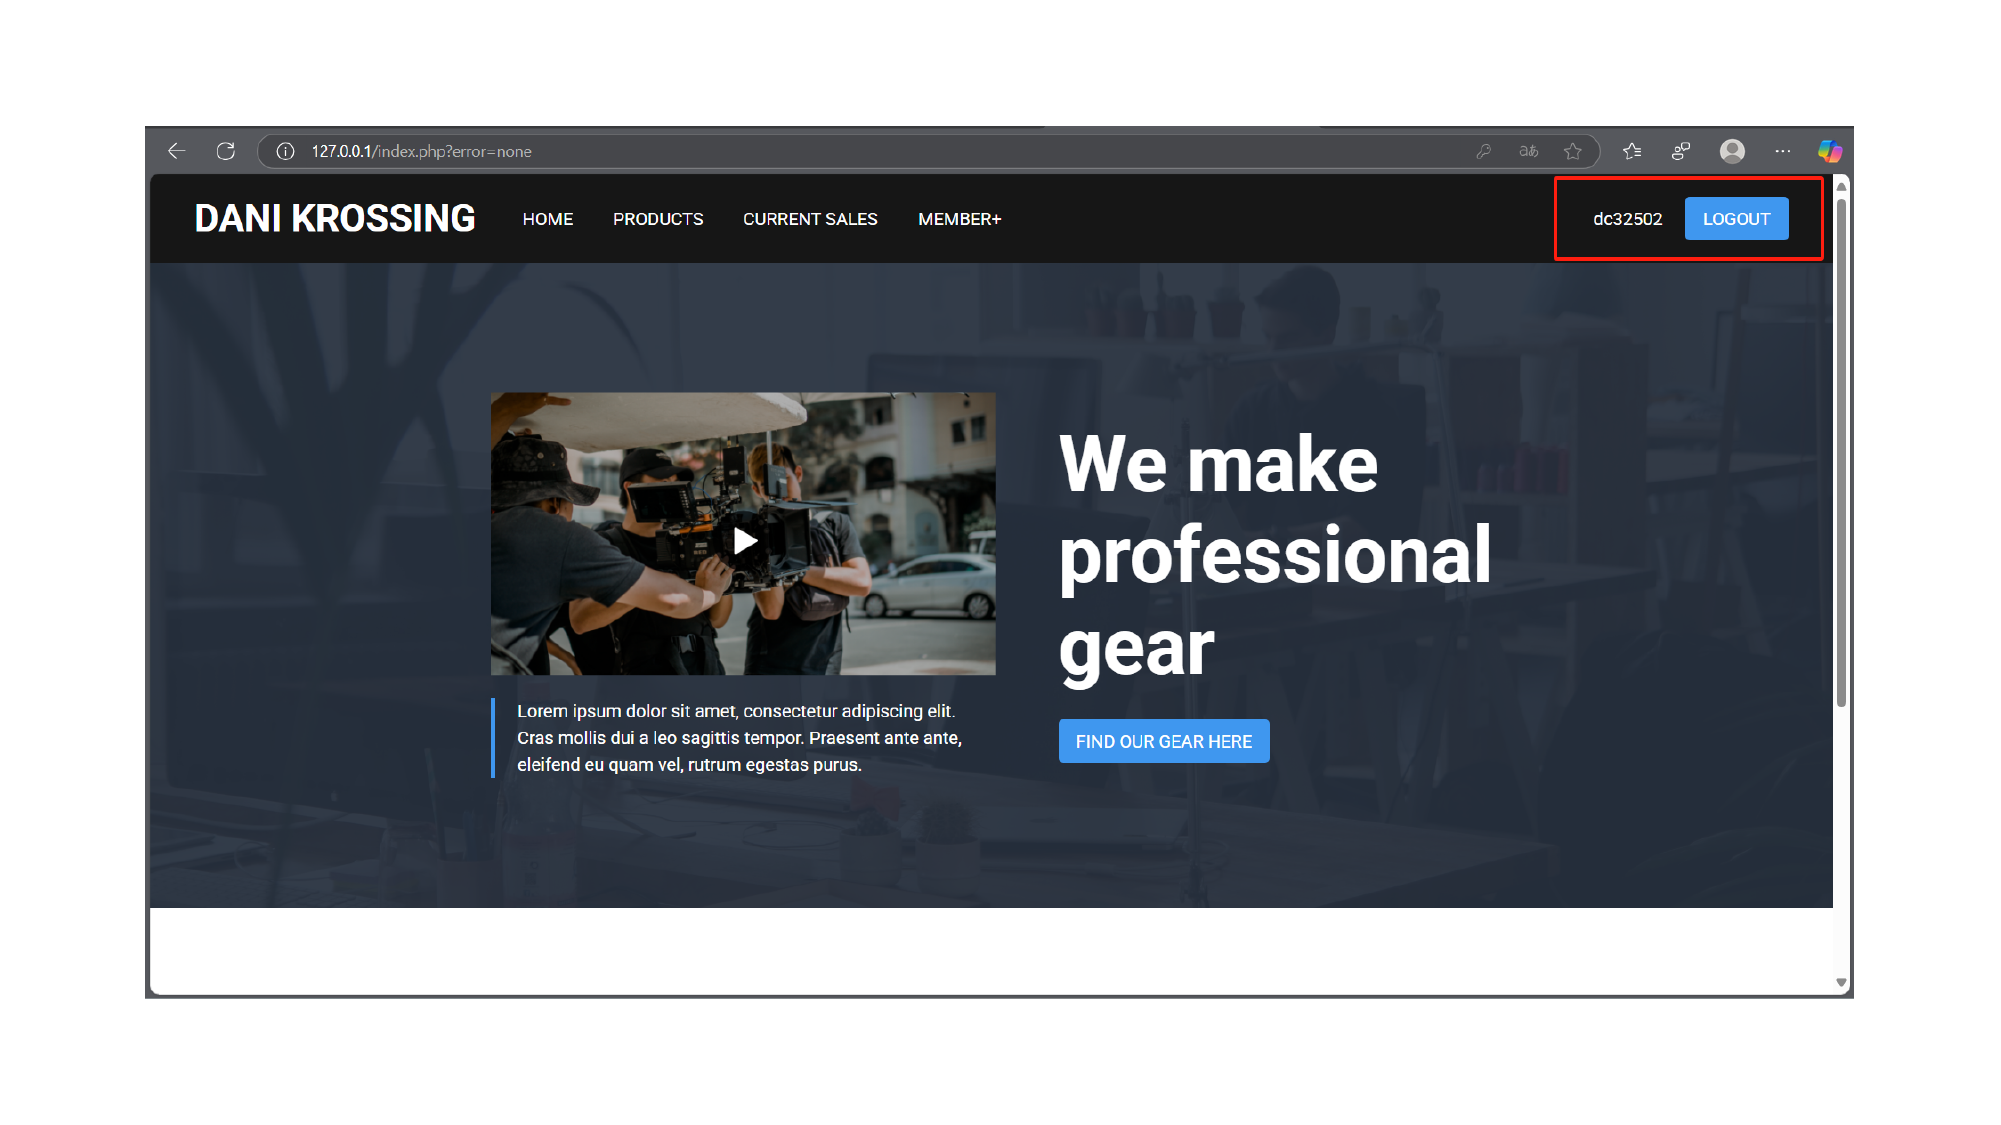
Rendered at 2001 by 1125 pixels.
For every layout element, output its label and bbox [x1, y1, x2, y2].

picture [145, 125, 1855, 1000]
